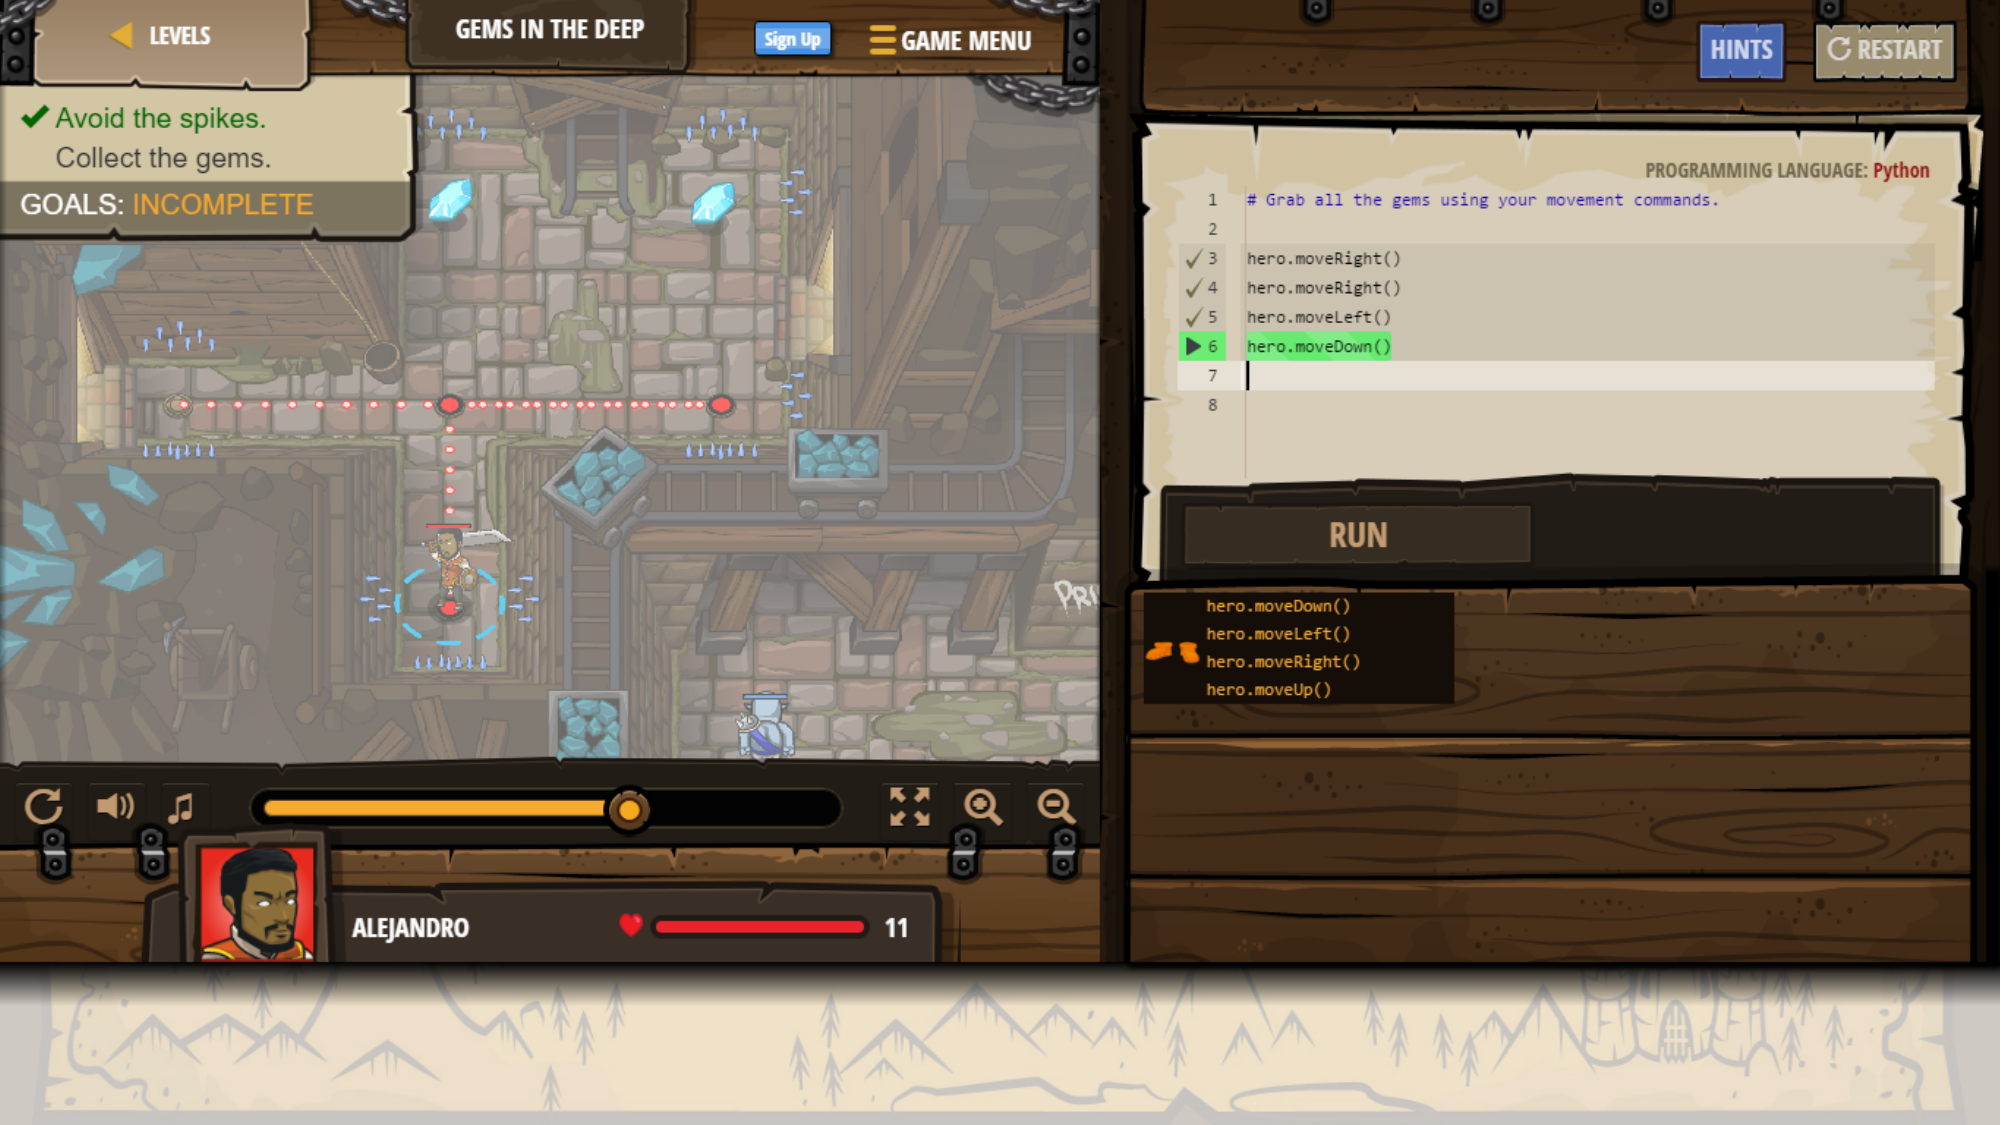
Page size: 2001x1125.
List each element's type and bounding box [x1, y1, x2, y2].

list [0, 0, 2000, 1125]
